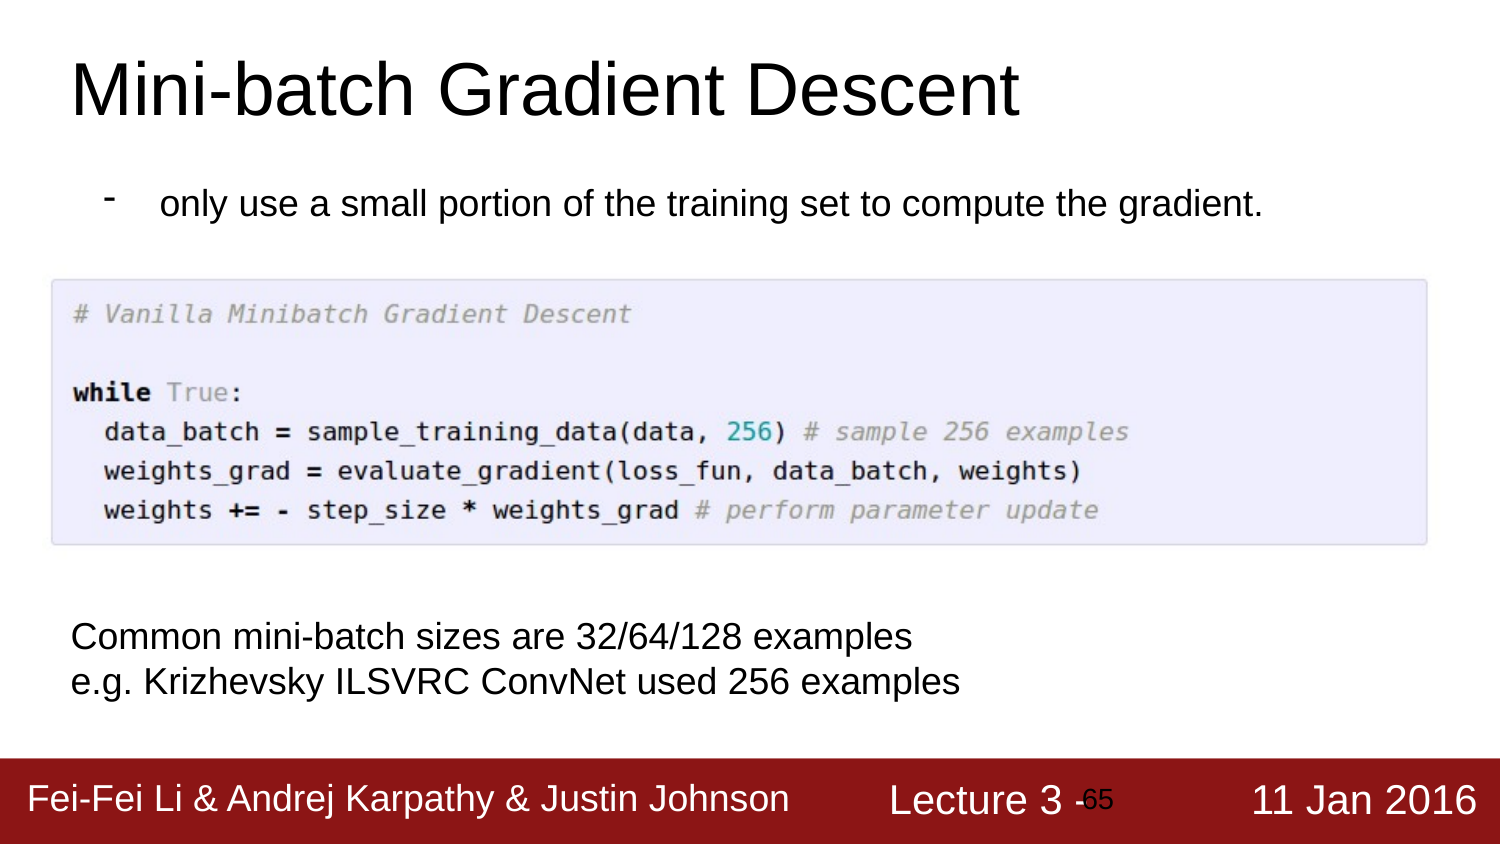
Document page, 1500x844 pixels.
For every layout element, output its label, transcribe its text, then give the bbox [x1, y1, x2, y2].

text_box only use a small portion of the training set to compute the gradient. [69, 163, 1375, 254]
text_box Common mini-batch sizes are 32/64/128 examples e.g. Krizhevsky ILSVRC ConvNet used 256 examples [55, 596, 1169, 687]
slide_number ‹#› [1066, 765, 1157, 831]
text_box Mini-batch Gradient Descent [55, 25, 1375, 137]
picture [42, 262, 1442, 567]
